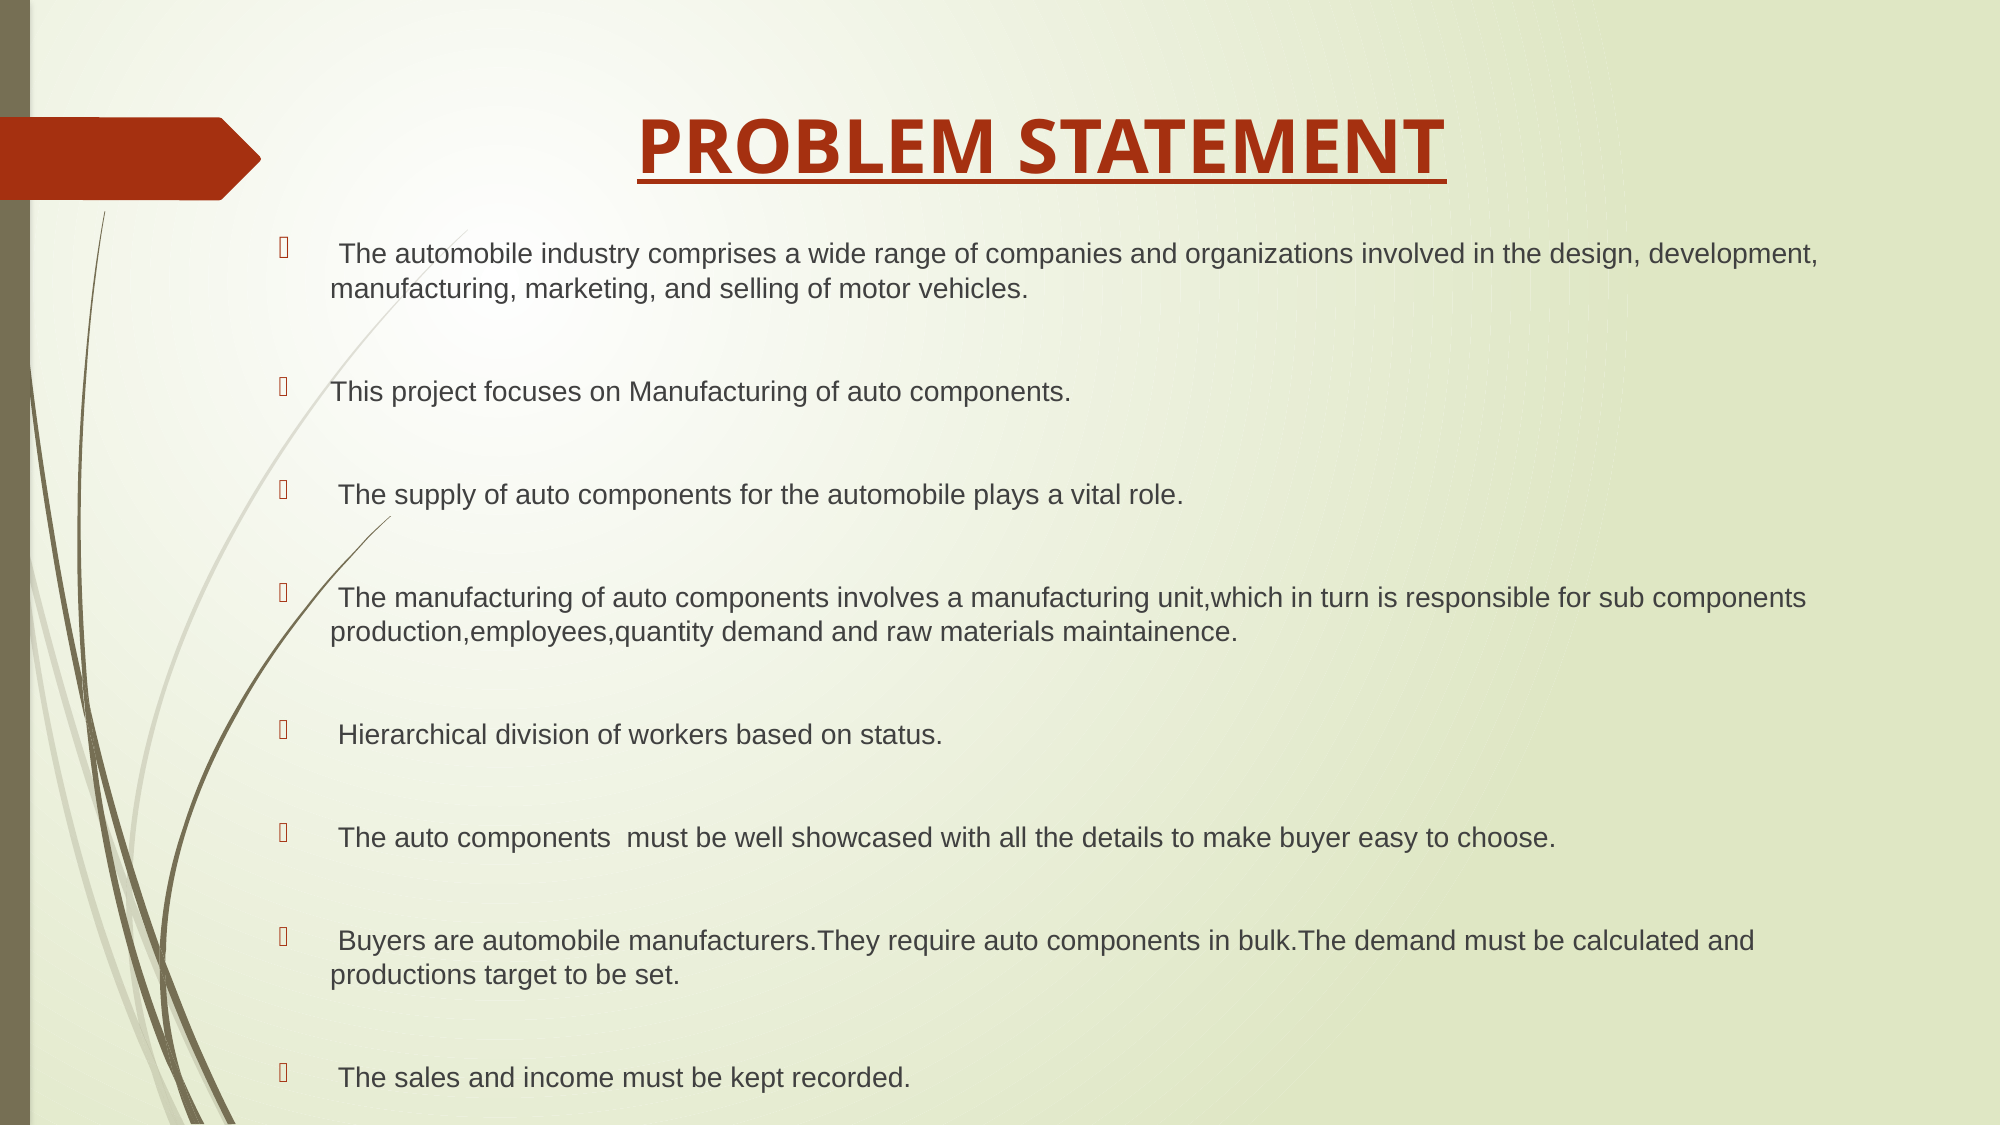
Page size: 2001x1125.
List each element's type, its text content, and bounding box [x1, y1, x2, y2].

title PROBLEM STATEMENT [621, 90, 2000, 198]
list The automobile industry comprises a wide range of companies and organizations involved in the design, development, manufacturing, marketing, and selling of motor vehicles. This project focuses on Manufacturing of auto components. The supply of auto components for the automobile plays a vital role. The manufacturing of auto components involves a manufacturing unit,which in turn is responsible for sub components production,employees,quantity demand and raw materials maintainence. Hierarchical division of workers based on status. The auto components must be well showcased with all the details to make buyer easy to choose. Buyers are automobile manufacturers.They require auto components in bulk.The demand must be calculated and productions target to be set. The sales and income must be kept recorded. [263, 224, 1888, 1104]
